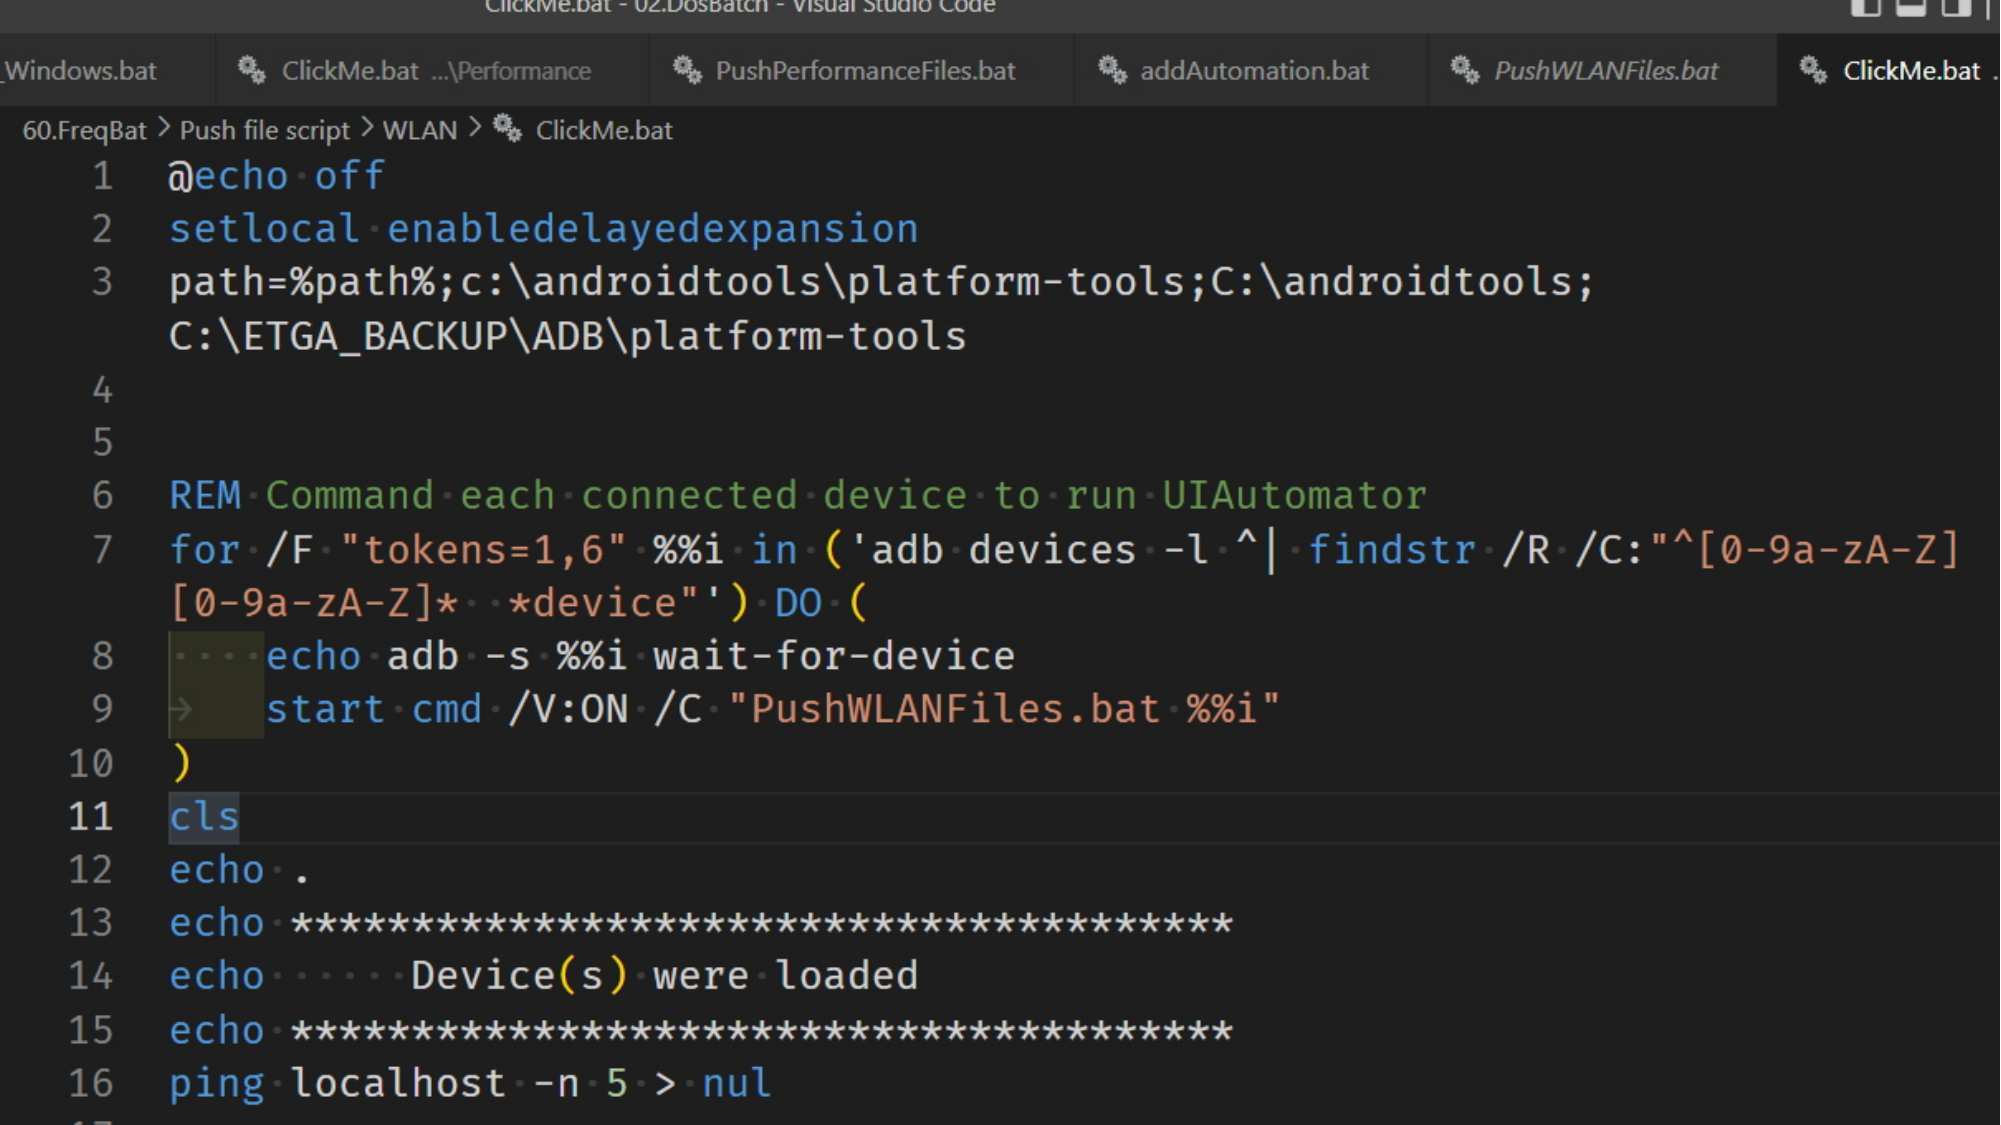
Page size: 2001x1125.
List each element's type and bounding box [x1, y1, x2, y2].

list [0, 0, 2000, 1125]
